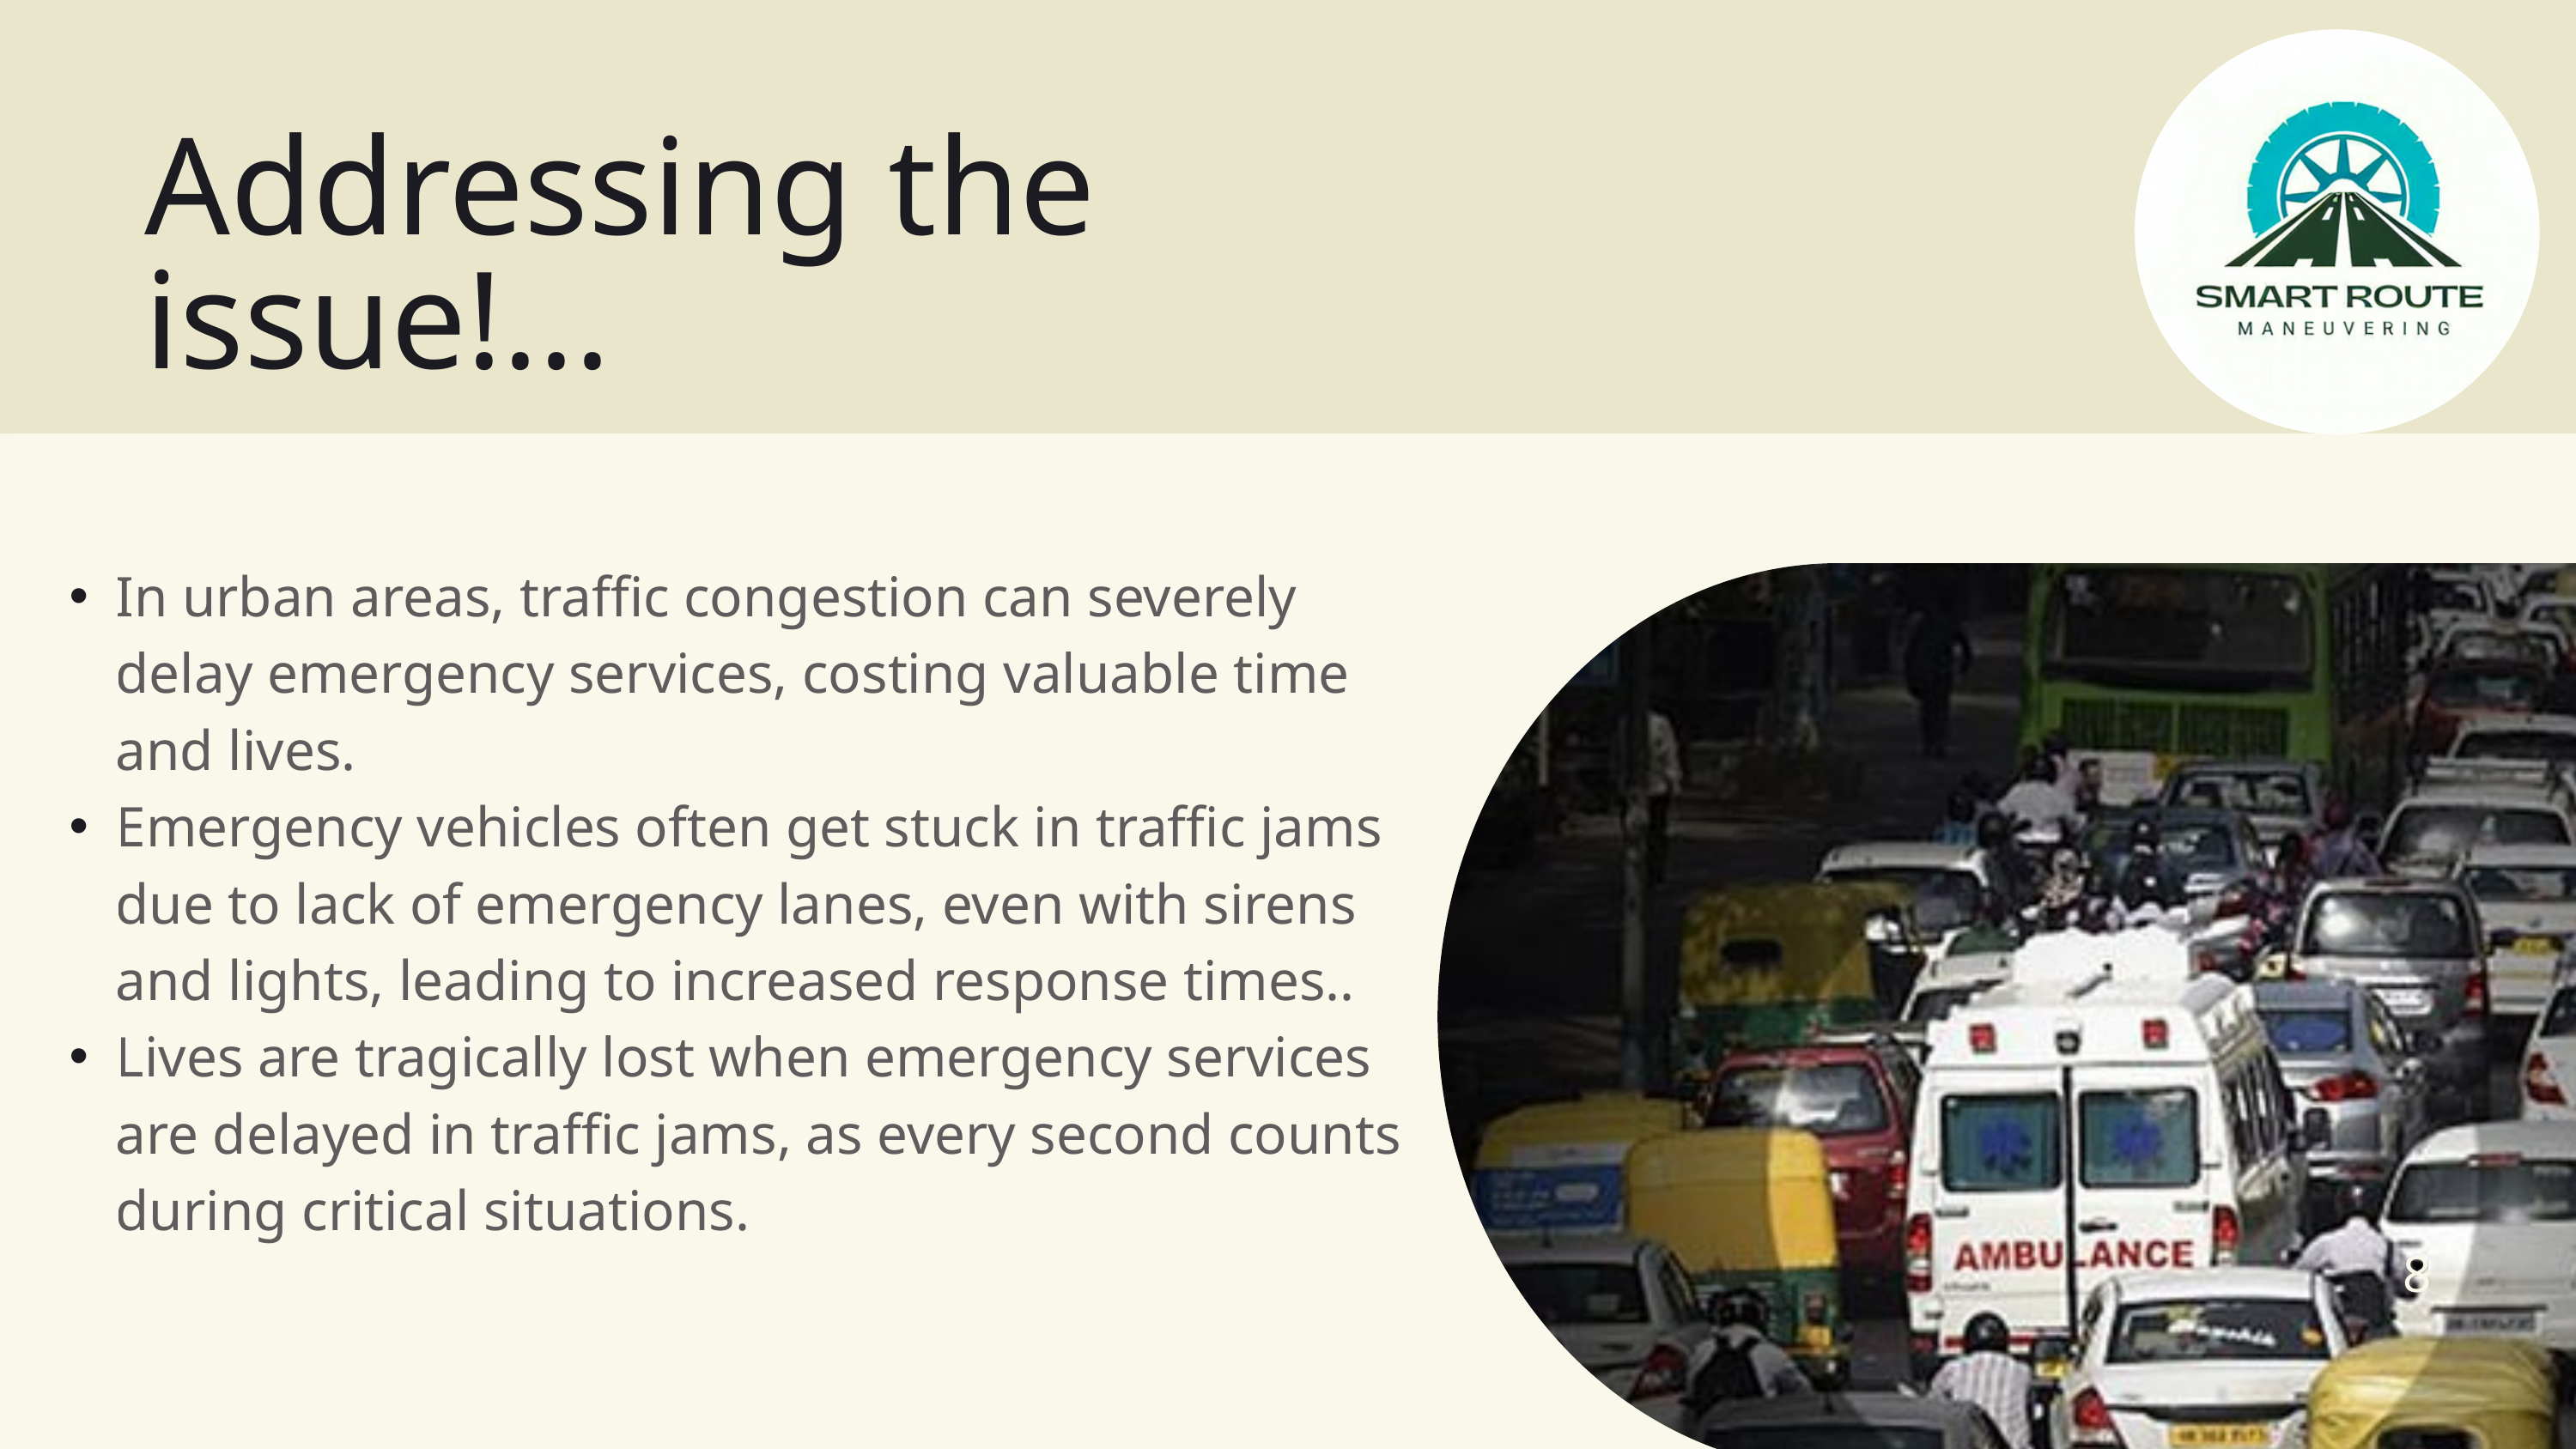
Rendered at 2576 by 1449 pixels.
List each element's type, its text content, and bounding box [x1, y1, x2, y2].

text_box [2134, 28, 2540, 435]
text_box [0, 433, 2576, 1449]
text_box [1437, 562, 2576, 1449]
text_box Addressing the issue!... [144, 127, 1289, 397]
text_box In urban areas, traffic congestion can severely delay emergency services, costing valuable time and lives. Emergency vehicles often get stuck in traffic jams due to lack of emergency lanes, even with sirens and lights, leading to increased response times.. Lives are tragically lost when emergency services are delayed in traffic jams, as every second counts during critical situations. [22, 551, 1438, 1242]
